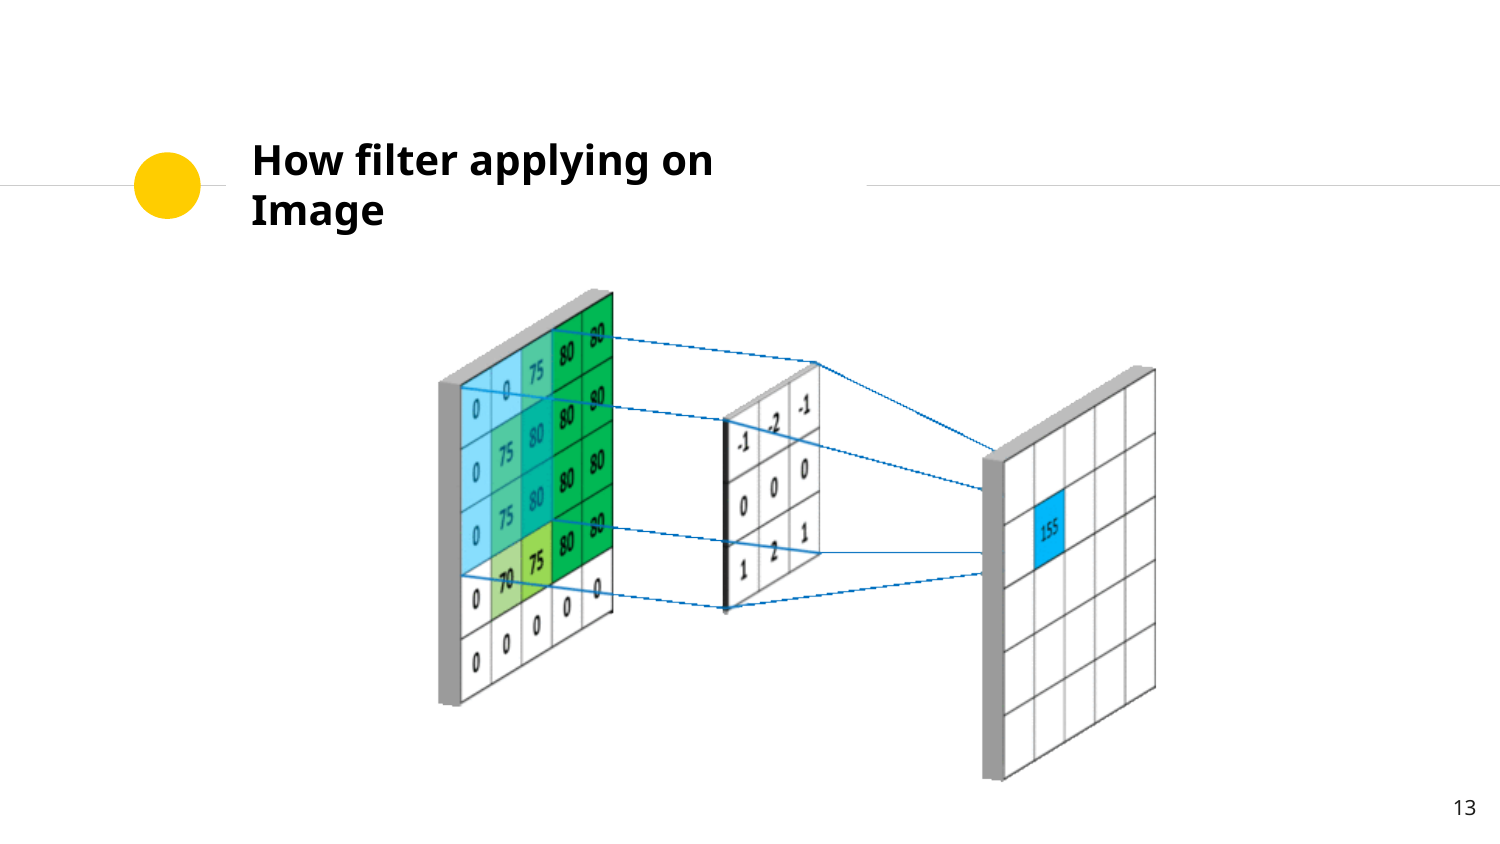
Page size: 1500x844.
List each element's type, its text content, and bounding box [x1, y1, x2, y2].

picture [373, 126, 1217, 844]
slide_number 13 [1401, 779, 1492, 844]
title How filter applying on Image [236, 140, 368, 228]
